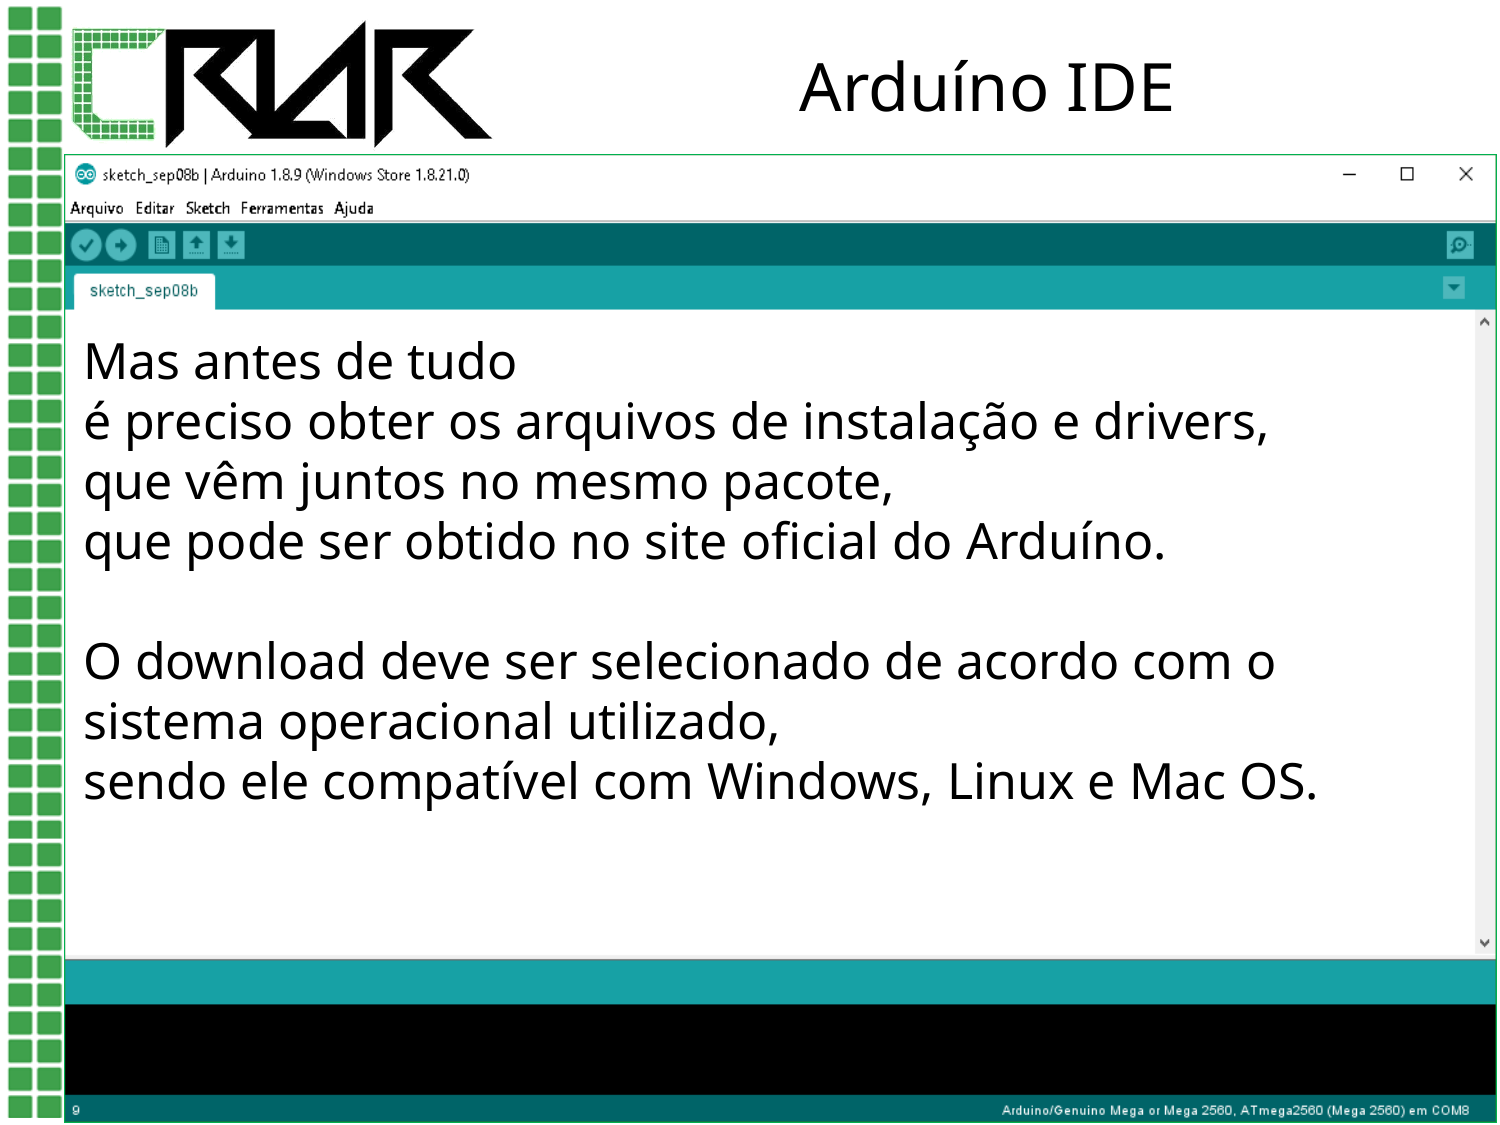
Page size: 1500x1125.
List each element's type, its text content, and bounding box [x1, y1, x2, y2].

picture [6, 4, 1498, 1123]
picture [68, 18, 496, 151]
text_box Arduíno IDE [501, 31, 1497, 138]
